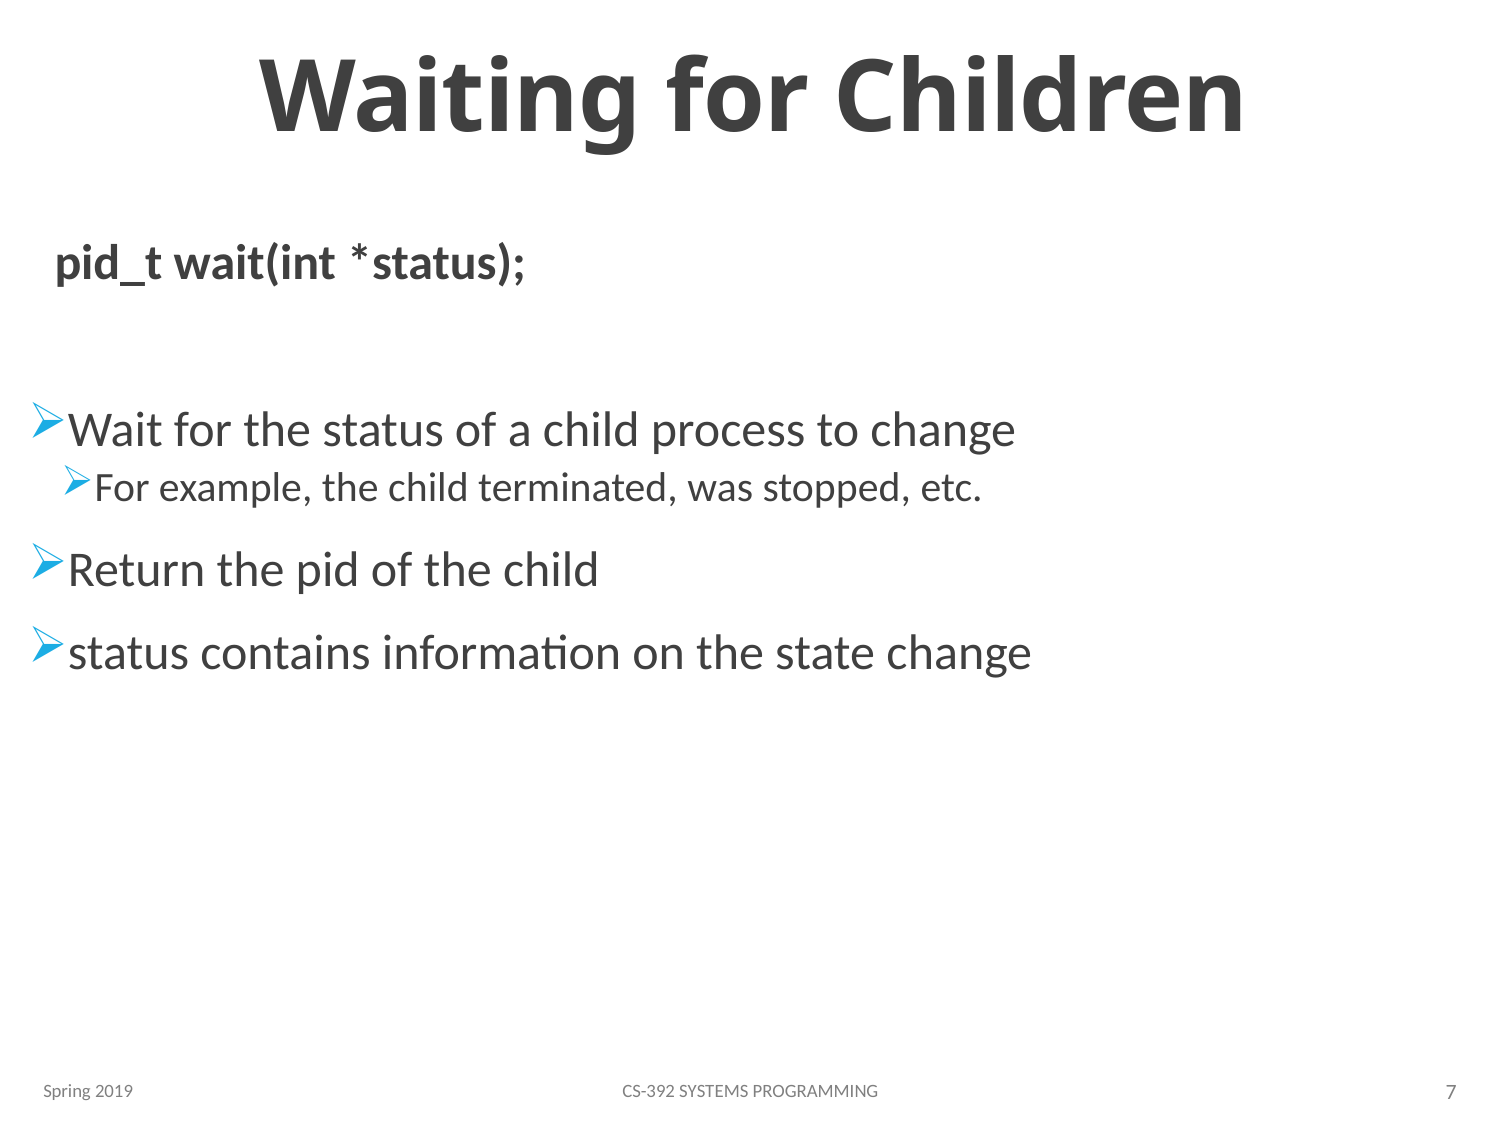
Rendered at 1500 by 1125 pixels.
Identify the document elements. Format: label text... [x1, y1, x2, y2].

title Waiting for Children [135, 5, 1373, 160]
slide_number Spring 2019 [28, 1059, 333, 1120]
list pid_t wait(int *status); Wait for the status of a child process to change For example, the child terminated, was stopped, etc. Return the pid of the child status contains information on the state change [28, 229, 1472, 1021]
footer CS-392 Systems Programming [453, 1059, 1047, 1120]
slide_number 7 [1310, 1060, 1472, 1121]
